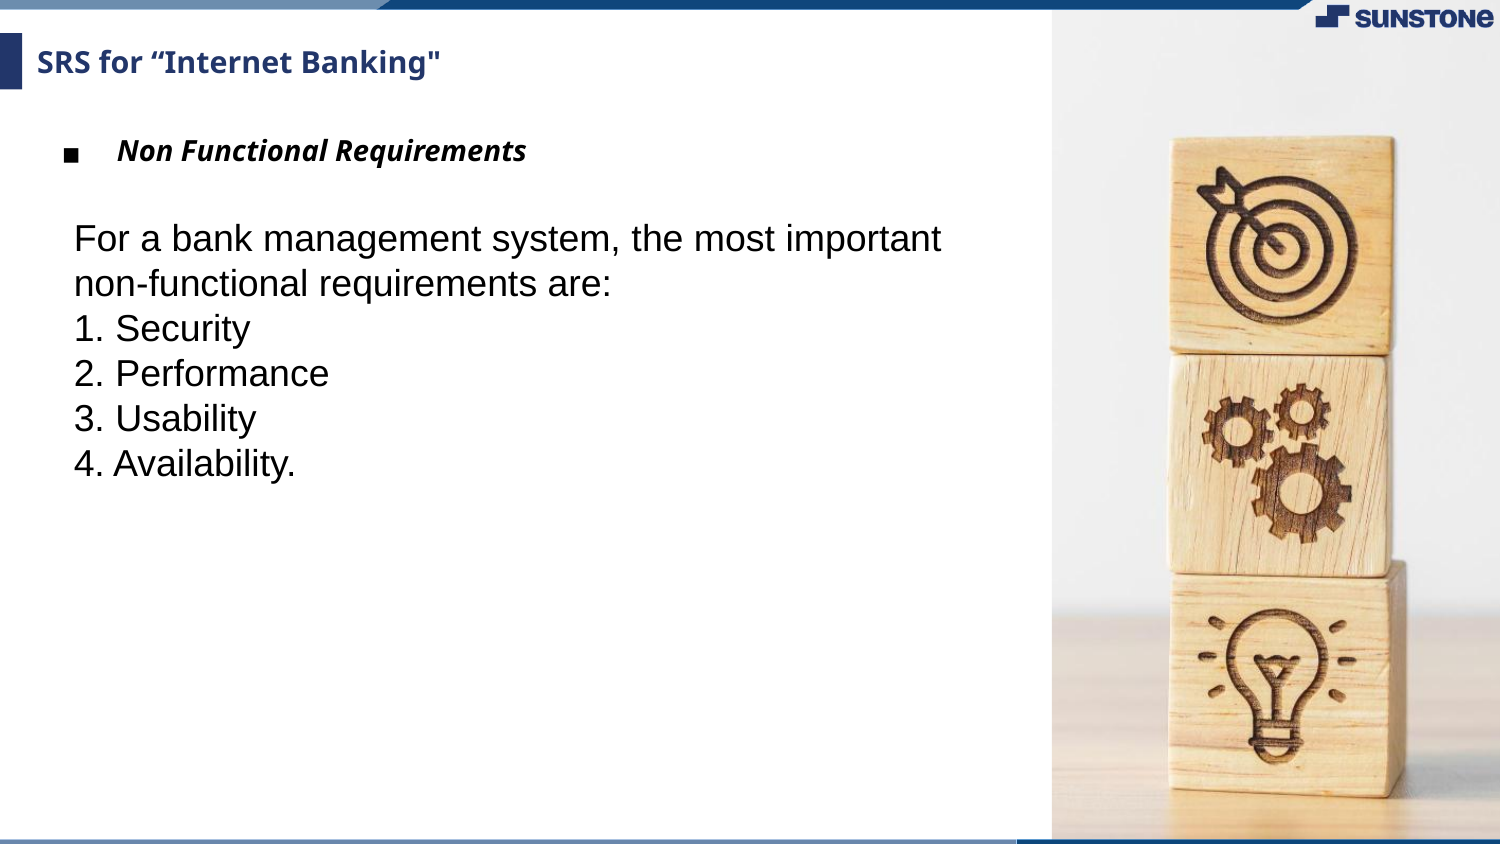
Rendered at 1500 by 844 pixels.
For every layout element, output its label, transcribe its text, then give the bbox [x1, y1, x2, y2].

text_box For a bank management system, the most important non-functional requirements are: 1. Security 2. Performance 3. Usability 4. Availability. [58, 206, 1500, 474]
list Non Functional Requirements [22, 124, 750, 181]
title SRS for “Internet Banking" [22, 33, 1316, 90]
picture [0, 0, 1500, 844]
